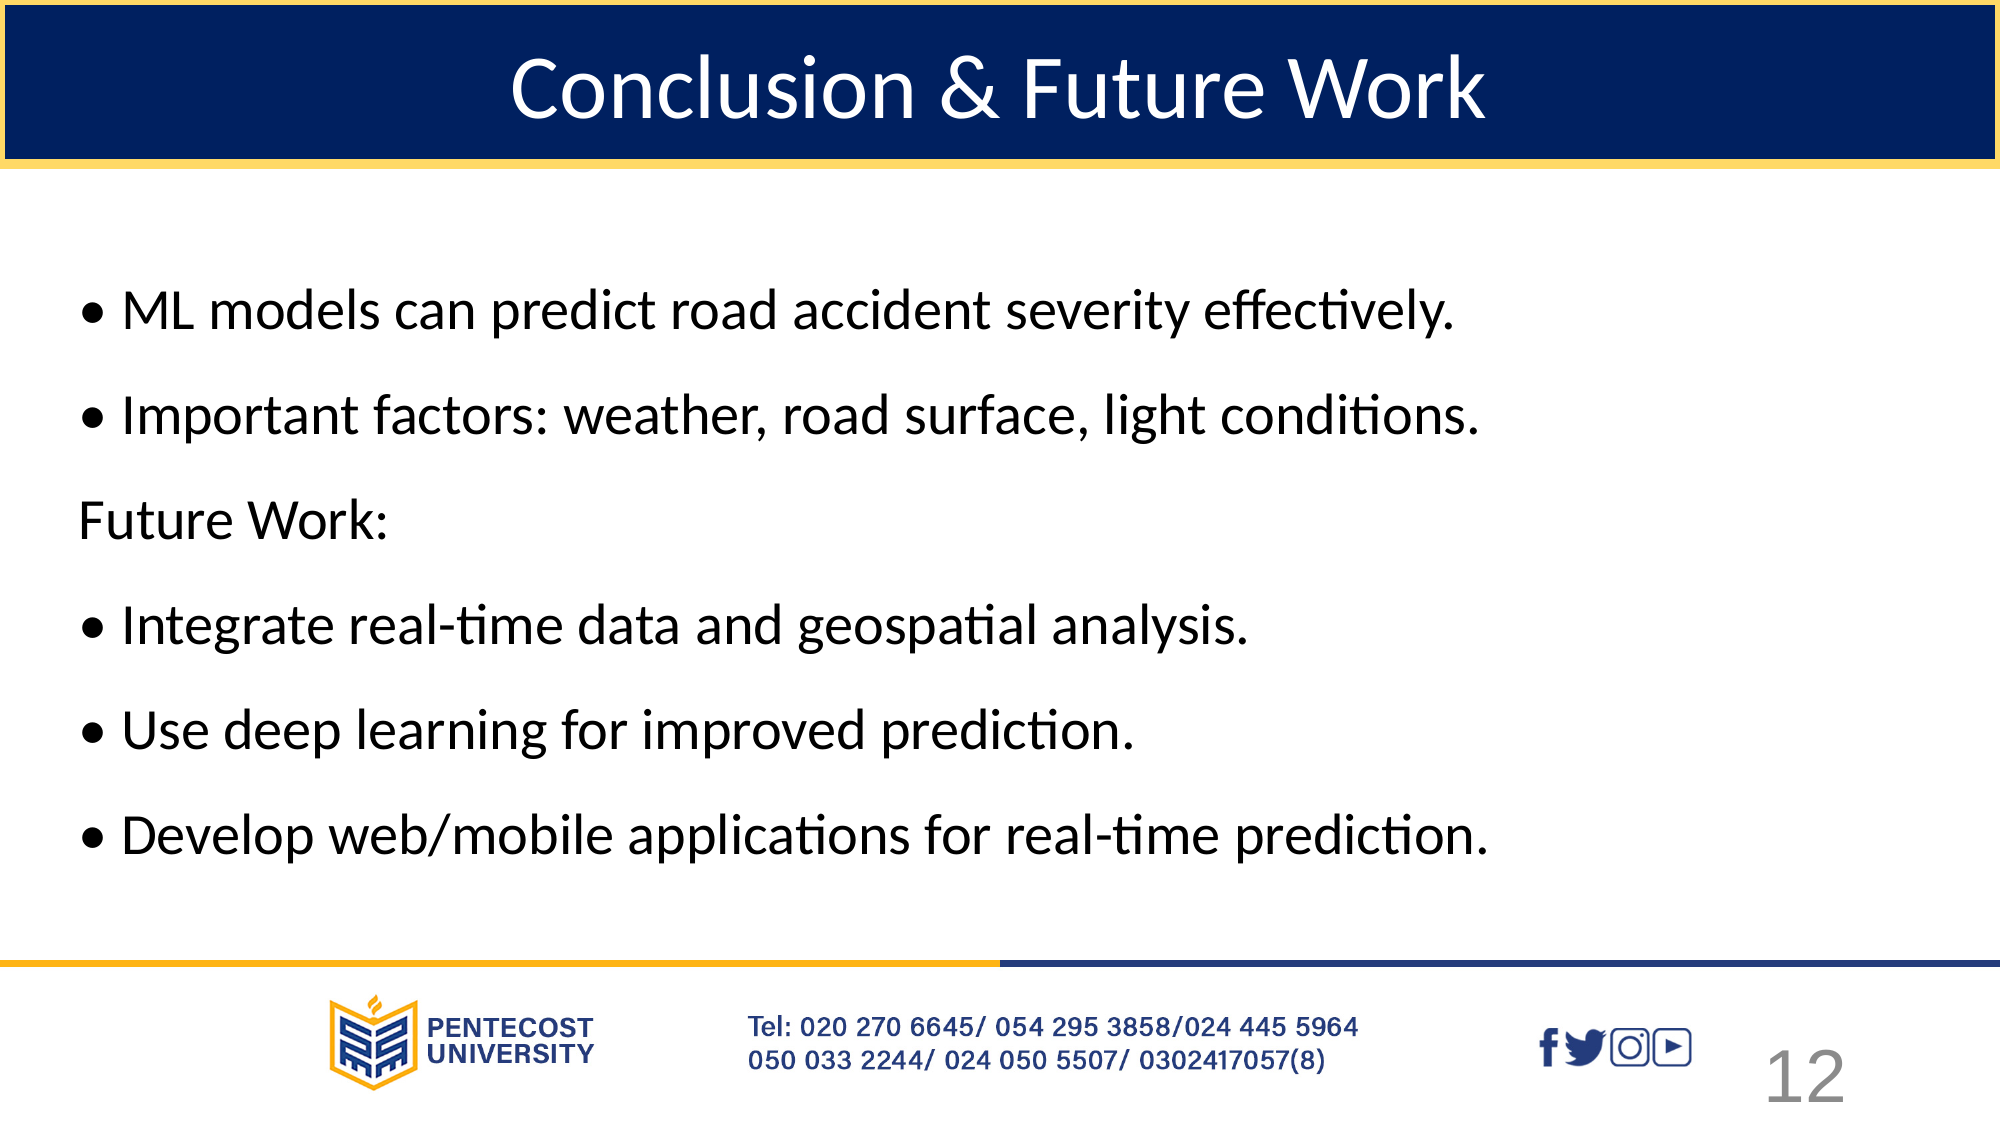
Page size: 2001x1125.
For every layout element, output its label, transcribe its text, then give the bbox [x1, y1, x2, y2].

text_box • ML models can predict road accident severity effectively. • Important factors: weather, road surface, light conditions. Future Work: • Integrate real-time data and geospatial analysis. • Use deep learning for improved prediction. • Develop web/mobile applications for real-time prediction. [64, 229, 1936, 944]
text_box Conclusion & Future Work [0, 0, 2000, 165]
picture [0, 960, 2000, 1125]
